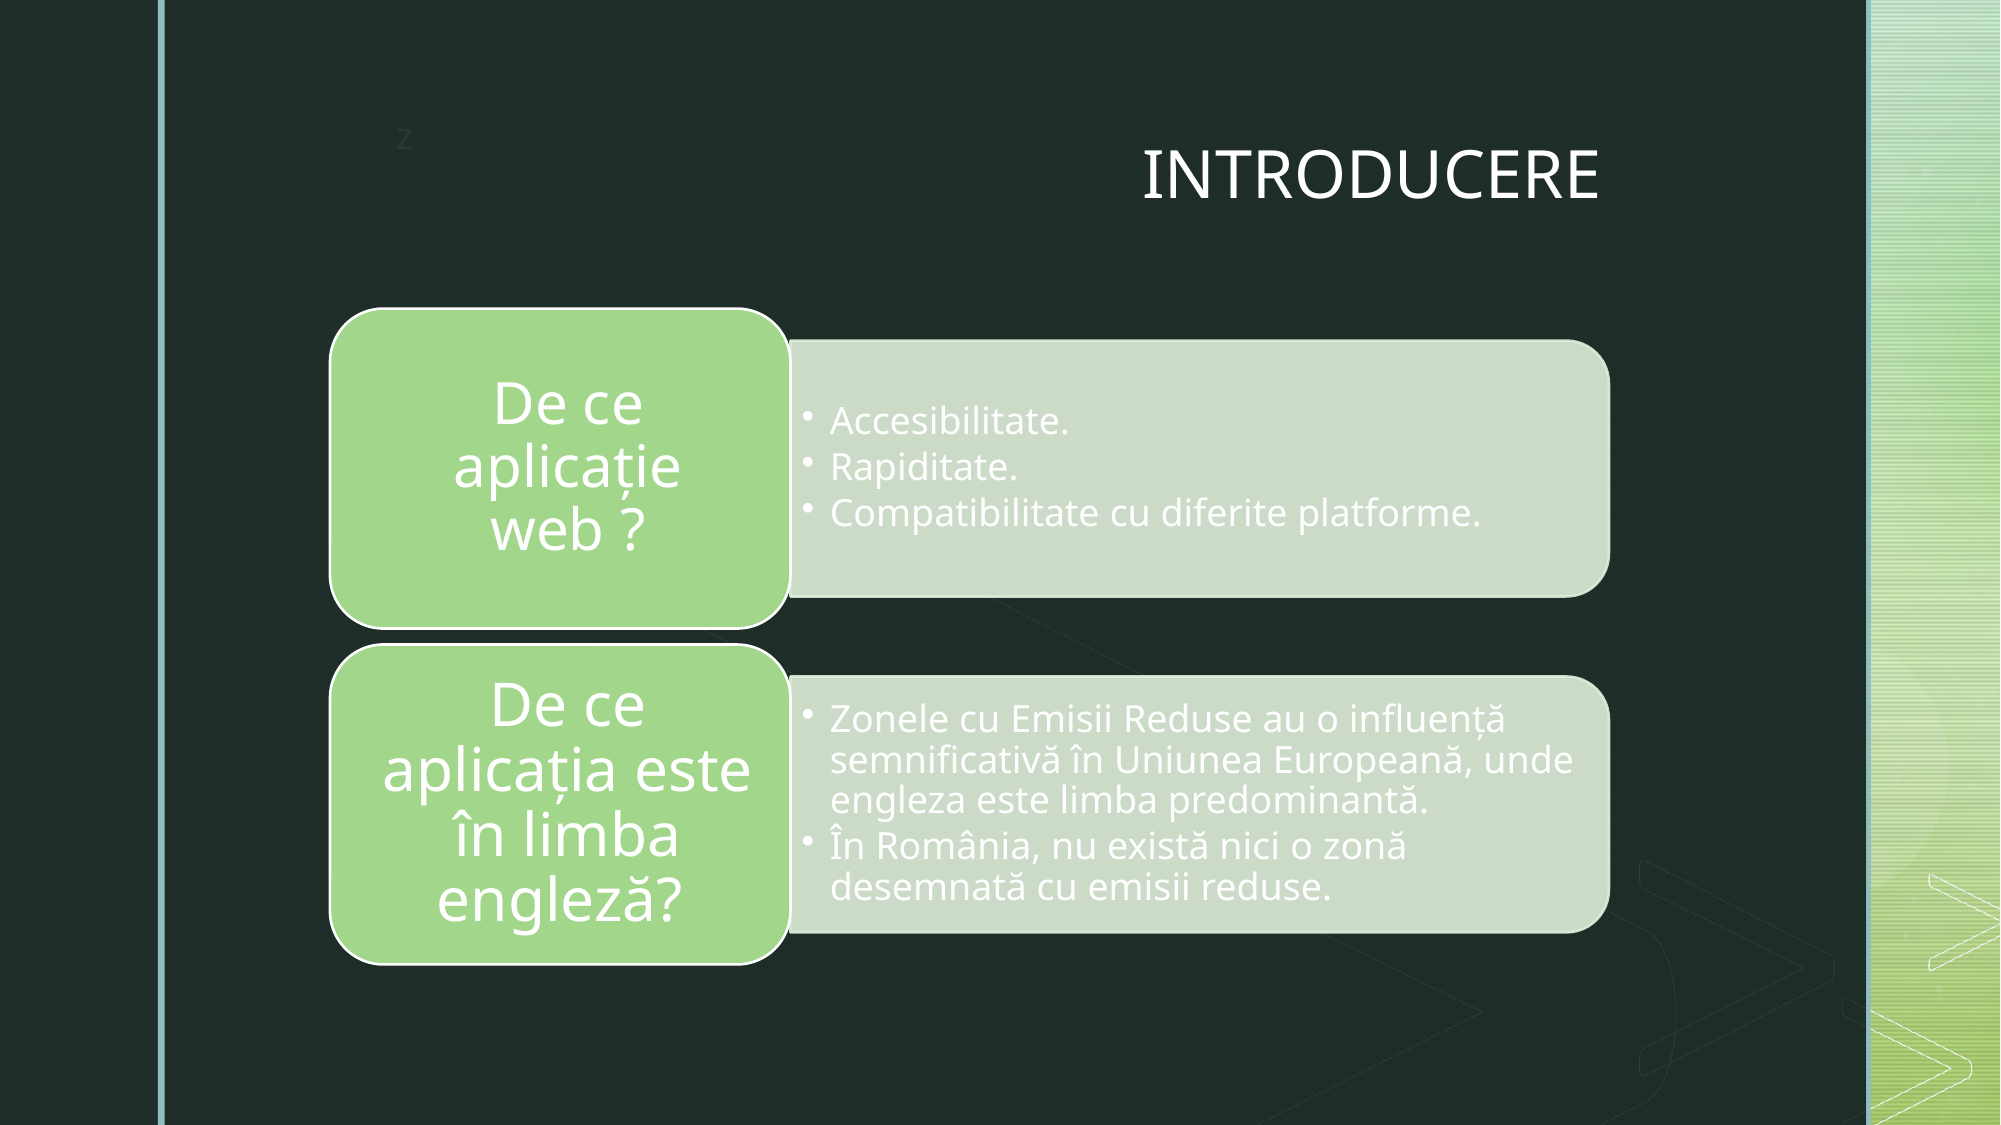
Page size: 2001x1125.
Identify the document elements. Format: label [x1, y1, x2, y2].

list [329, 308, 1610, 965]
picture [0, 0, 2001, 1125]
